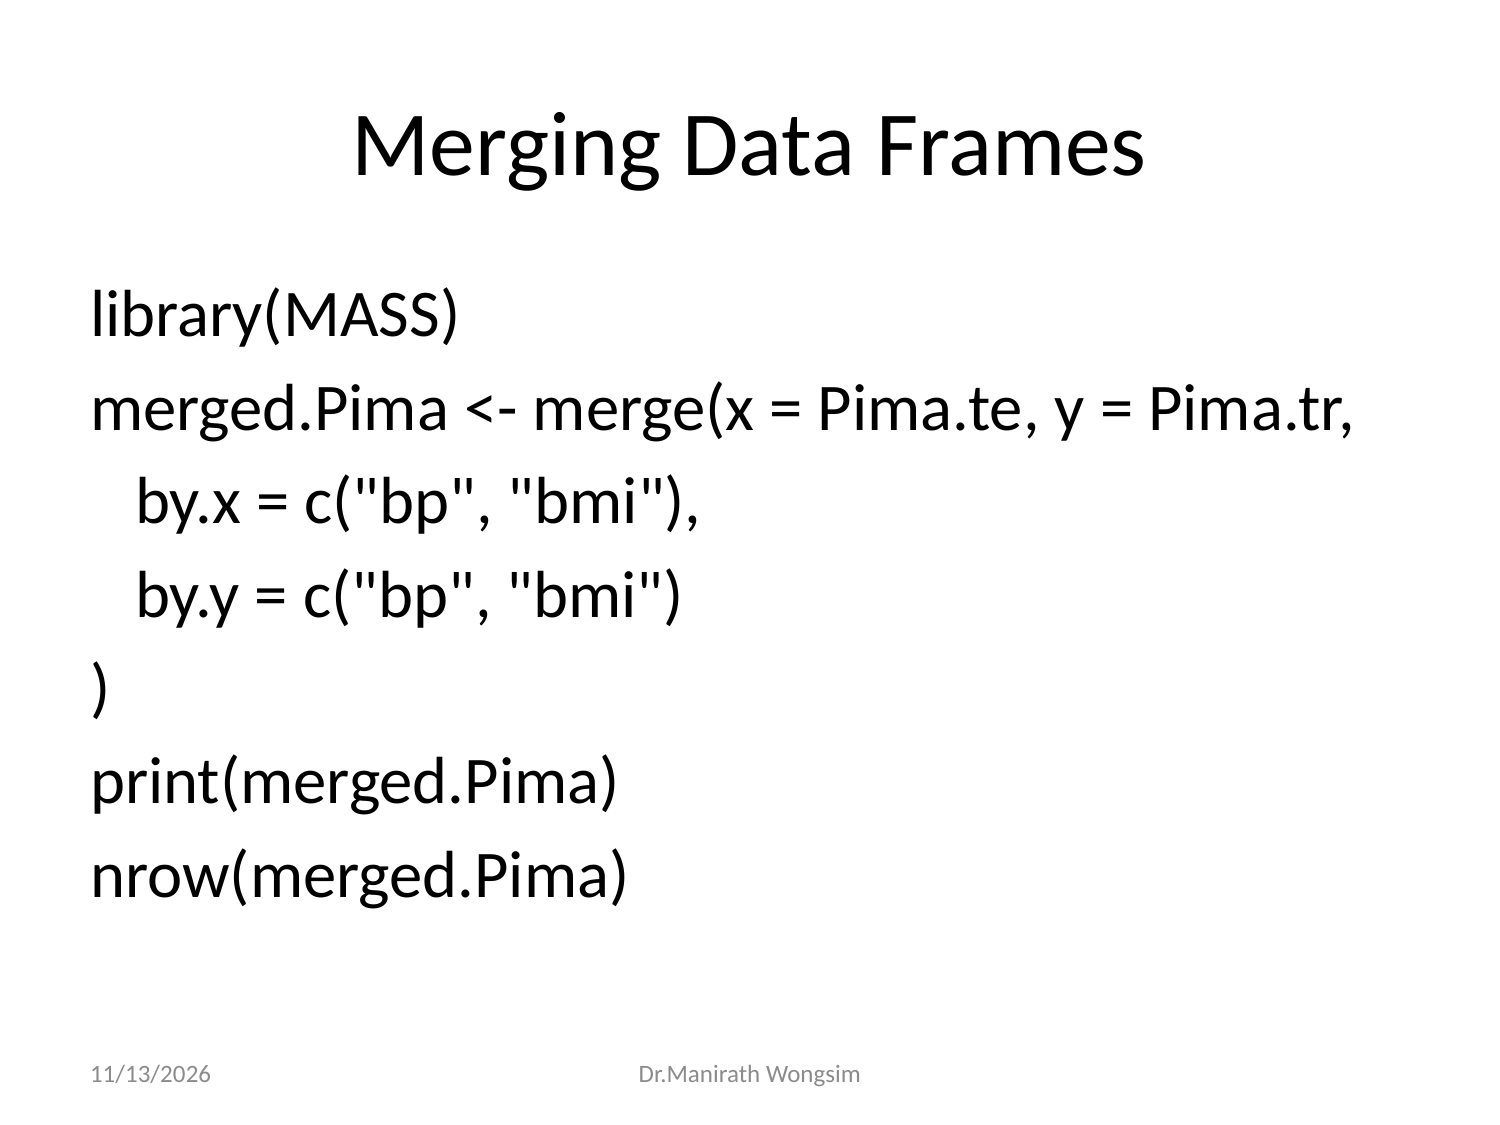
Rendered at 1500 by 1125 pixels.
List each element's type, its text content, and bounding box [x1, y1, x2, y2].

footer Dr.Manirath Wongsim [512, 1042, 988, 1103]
list library(MASS) merged.Pima <- merge(x = Pima.te, y = Pima.tr, by.x = c("bp", "bmi"), by.y = c("bp", "bmi") ) print(merged.Pima) nrow(merged.Pima) [75, 262, 1425, 1005]
title Merging Data Frames [75, 45, 1425, 233]
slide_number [75, 1042, 425, 1103]
